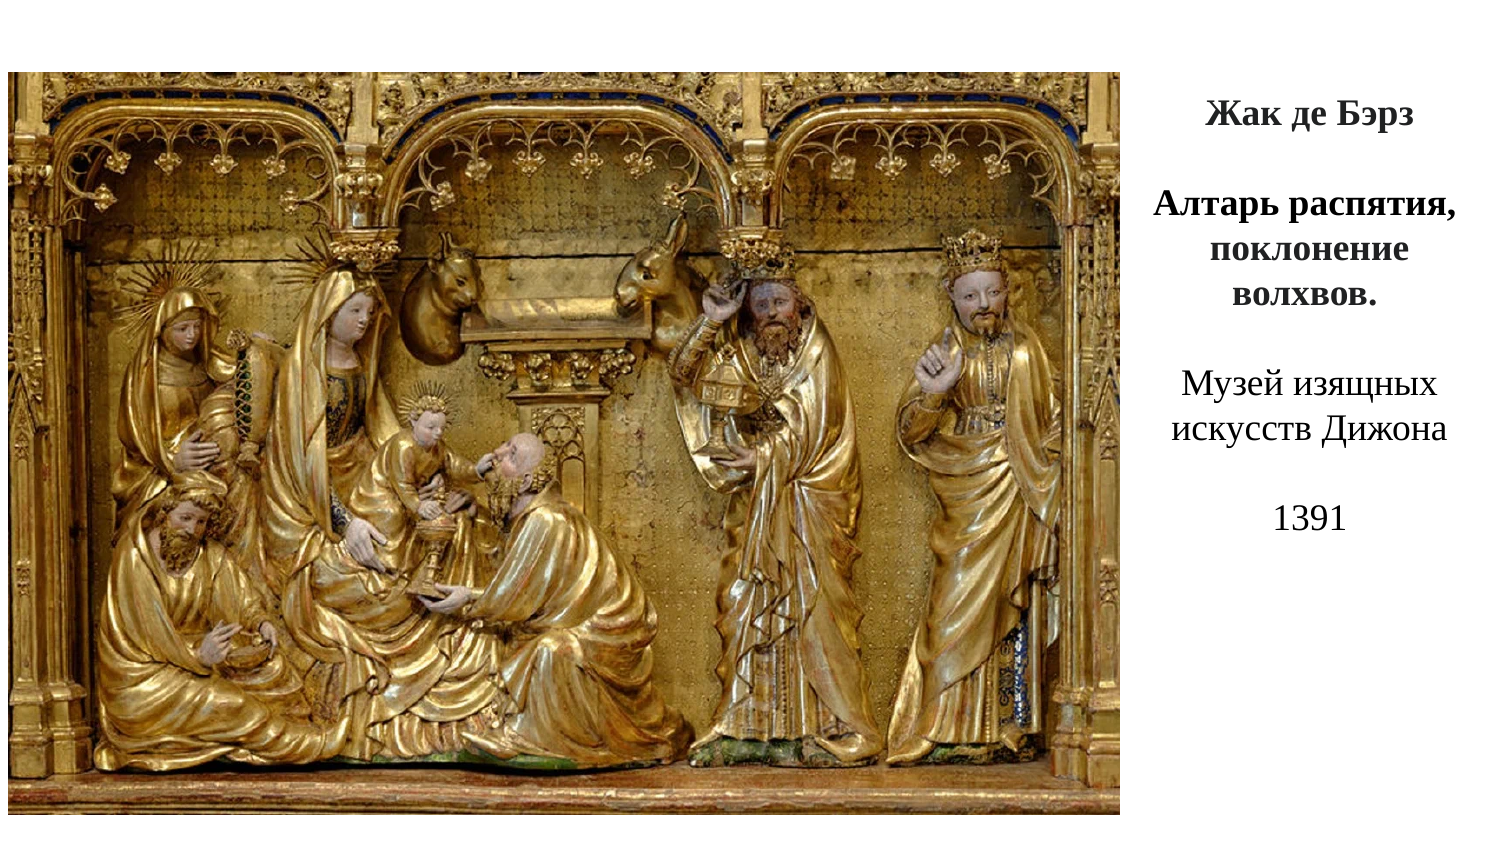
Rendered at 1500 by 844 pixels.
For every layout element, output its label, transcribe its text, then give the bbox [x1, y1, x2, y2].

title Жак де Бэрз Алтарь распятия, поклонение волхвов. Музей изящных искусств Дижона 1391 [1120, 72, 1500, 721]
picture [8, 72, 1120, 815]
